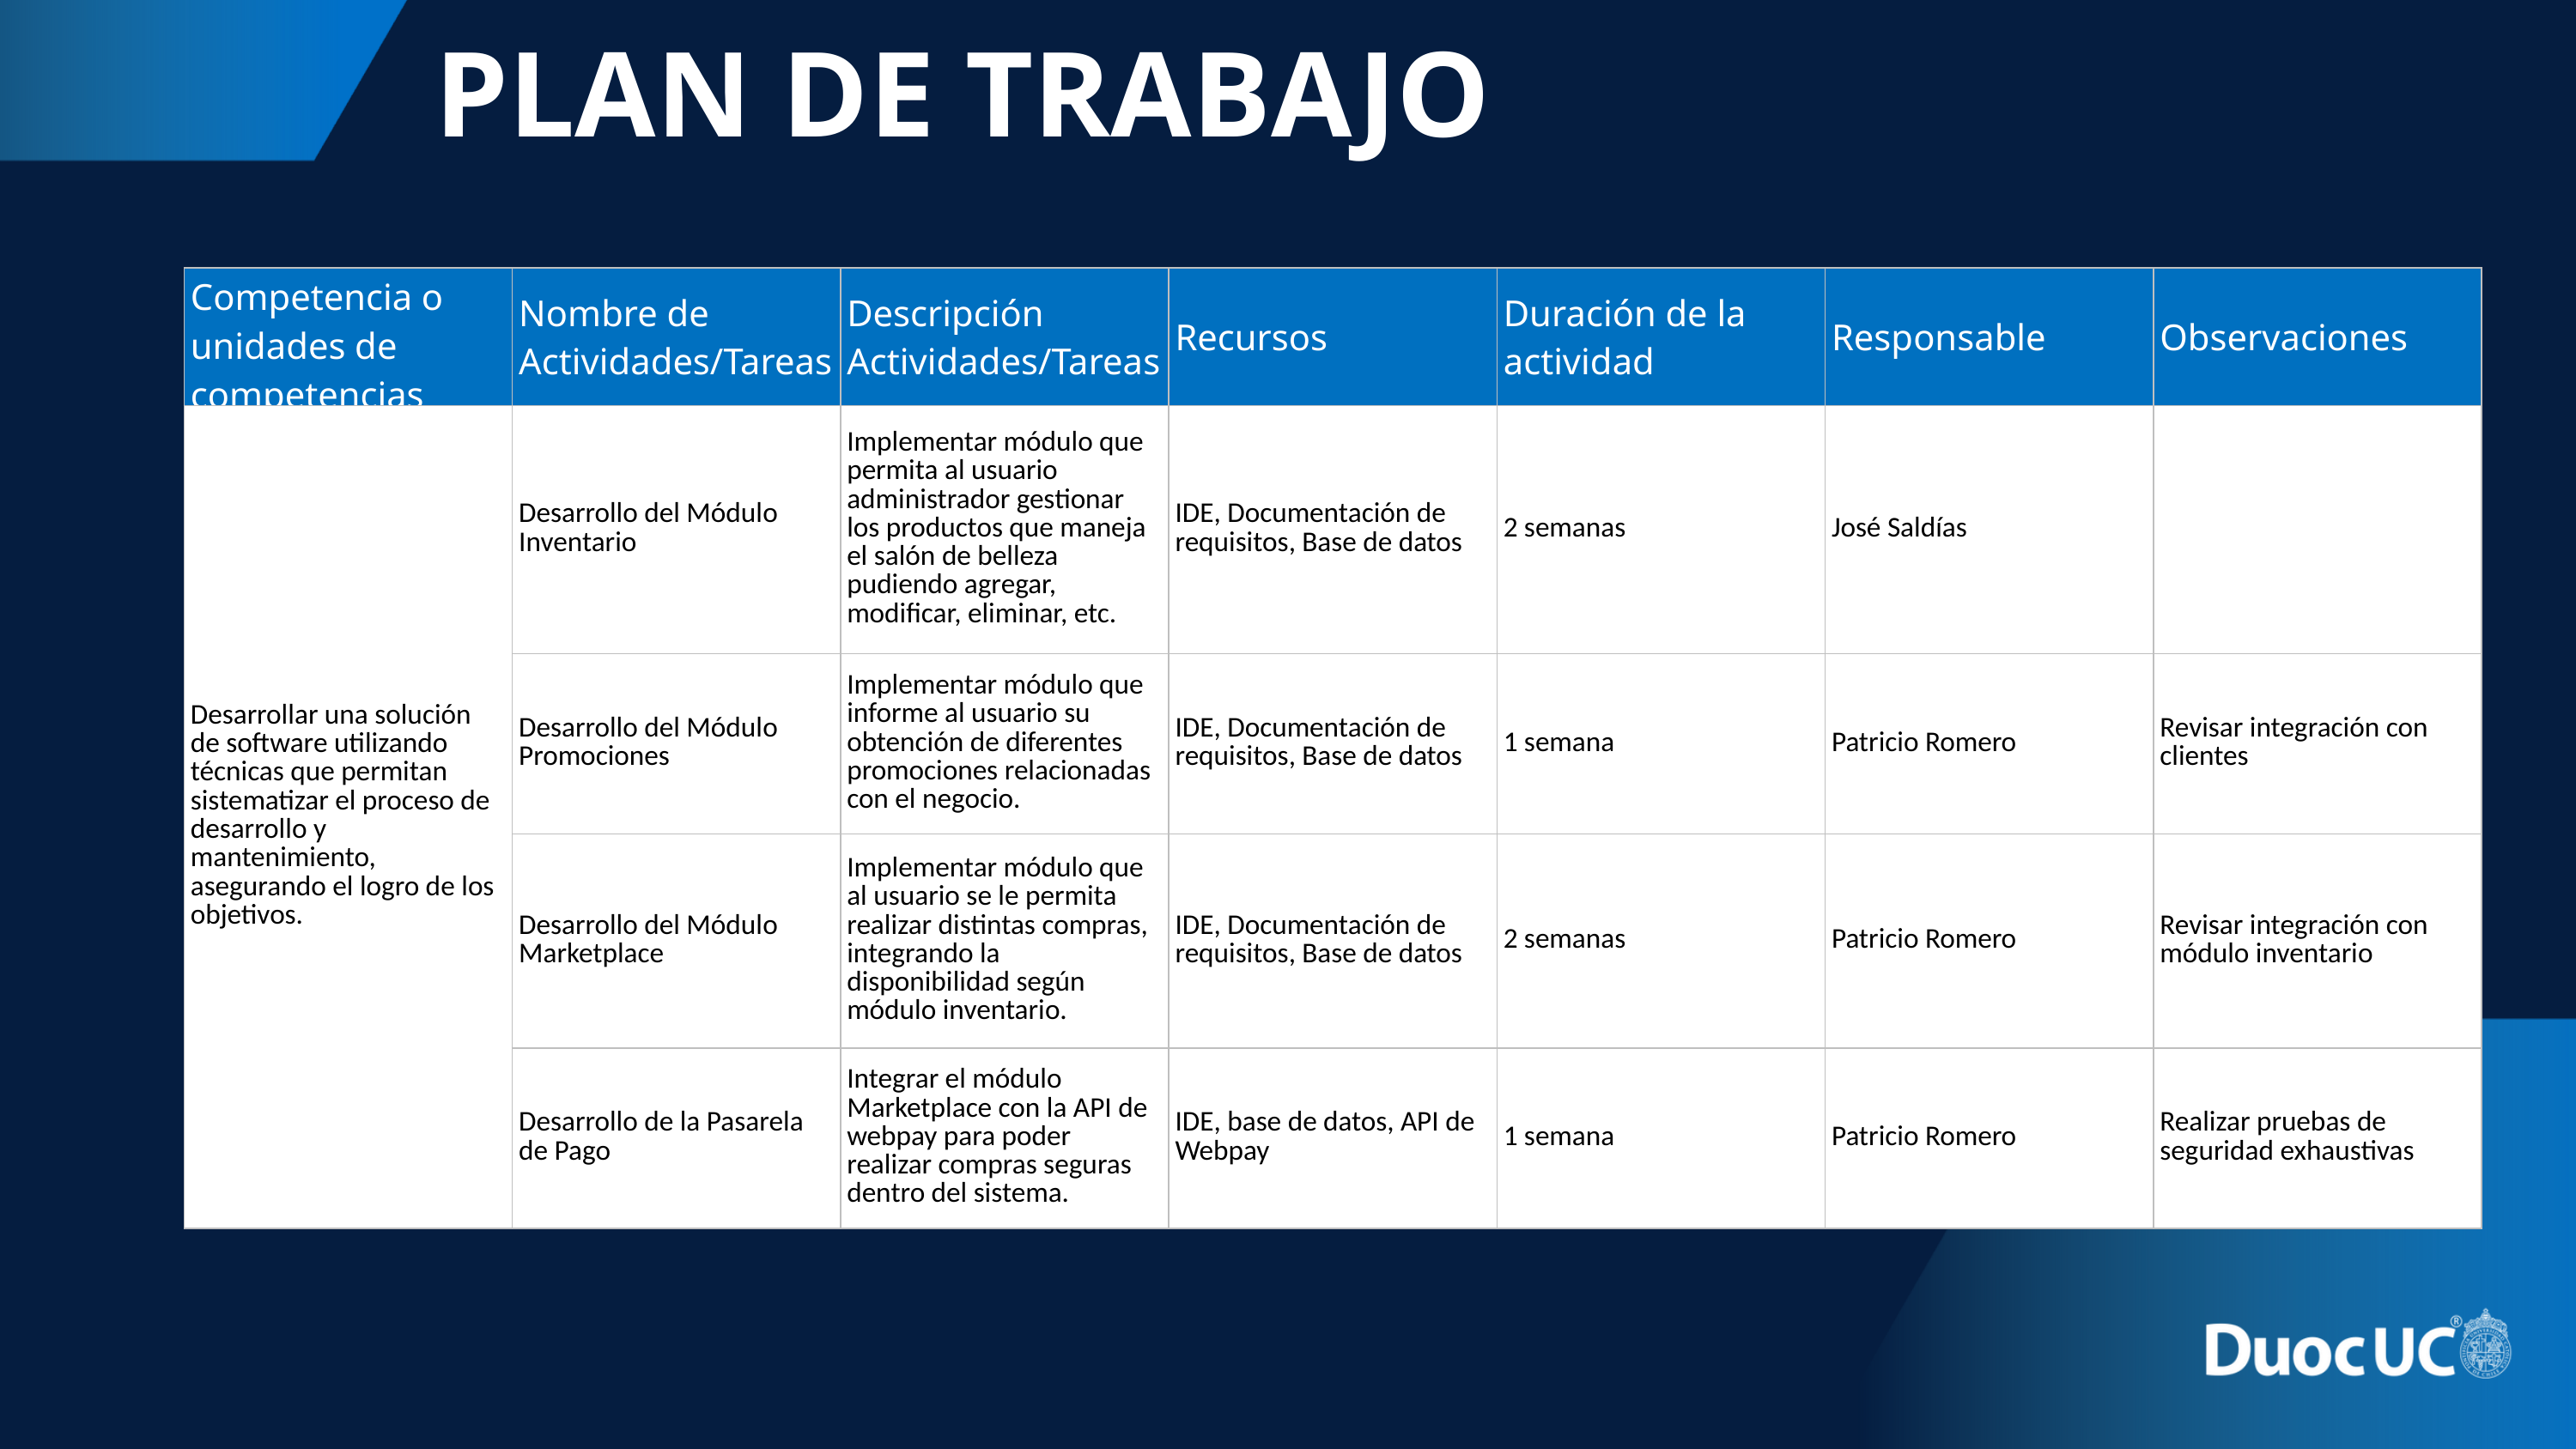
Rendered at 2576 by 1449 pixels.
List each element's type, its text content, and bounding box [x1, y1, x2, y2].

table_header Duración de la actividad [1498, 269, 1825, 405]
table_header Observaciones [2154, 269, 2481, 405]
table_cell Patricio Romero [1826, 834, 2153, 1047]
table_header Descripción Actividades/Tareas [841, 269, 1168, 405]
text_box [1799, 1018, 2576, 1449]
table_cell Revisar integración con módulo inventario [2154, 834, 2481, 1047]
table_cell Patricio Romero [1826, 654, 2153, 834]
table_cell IDE, Documentación de requisitos, Base de datos [1170, 834, 1497, 1047]
table_cell 2 semanas [1498, 834, 1825, 1047]
table_cell 1 semana [1498, 1049, 1825, 1228]
table_cell Integrar el módulo Marketplace con la API de webpay para poder realizar compras seguras dentro del sistema. [841, 1049, 1168, 1228]
table_cell Implementar módulo que informe al usuario su obtención de diferentes promociones relacionadas con el negocio. [841, 654, 1168, 834]
table_cell IDE, Documentación de requisitos, Base de datos [1170, 406, 1497, 653]
text_box PLAN DE TRABAJO [512, 20, 1559, 161]
text_box [0, 0, 512, 161]
table_cell Implementar módulo que al usuario se le permita realizar distintas compras, integrando la disponibilidad según módulo inventario. [841, 834, 1168, 1047]
table_cell [2154, 406, 2481, 653]
table_header Nombre de Actividades/Tareas [513, 269, 840, 405]
table_cell Desarrollo de la Pasarela de Pago [513, 1049, 840, 1228]
table_header Recursos [1170, 269, 1497, 405]
text_box [2188, 1303, 2530, 1385]
table_cell 1 semana [1498, 654, 1825, 834]
table_header Competencia o unidades de competencias [185, 269, 512, 405]
table_cell Realizar pruebas de seguridad exhaustivas [2154, 1049, 2481, 1228]
table_cell Revisar integración con clientes [2154, 654, 2481, 834]
table_header Responsable [1826, 269, 2153, 405]
table_cell Patricio Romero [1826, 1049, 2153, 1228]
table_cell Desarrollo del Módulo Inventario [513, 406, 840, 653]
table_cell Desarrollar una solución de software utilizando técnicas que permitan sistematizar el proceso de desarrollo y mantenimiento, asegurando el logro de los objetivos. [185, 406, 512, 1228]
table_cell 2 semanas [1498, 406, 1825, 653]
table_cell Desarrollo del Módulo Promociones [513, 654, 840, 834]
table_cell IDE, Documentación de requisitos, Base de datos [1170, 654, 1497, 834]
table_cell IDE, base de datos, API de Webpay [1170, 1049, 1497, 1228]
table_cell Desarrollo del Módulo Marketplace [513, 834, 840, 1047]
table_cell José Saldías [1826, 406, 2153, 653]
table_cell Implementar módulo que permita al usuario administrador gestionar los productos que maneja el salón de belleza pudiendo agregar, modificar, eliminar, etc. [841, 406, 1168, 653]
